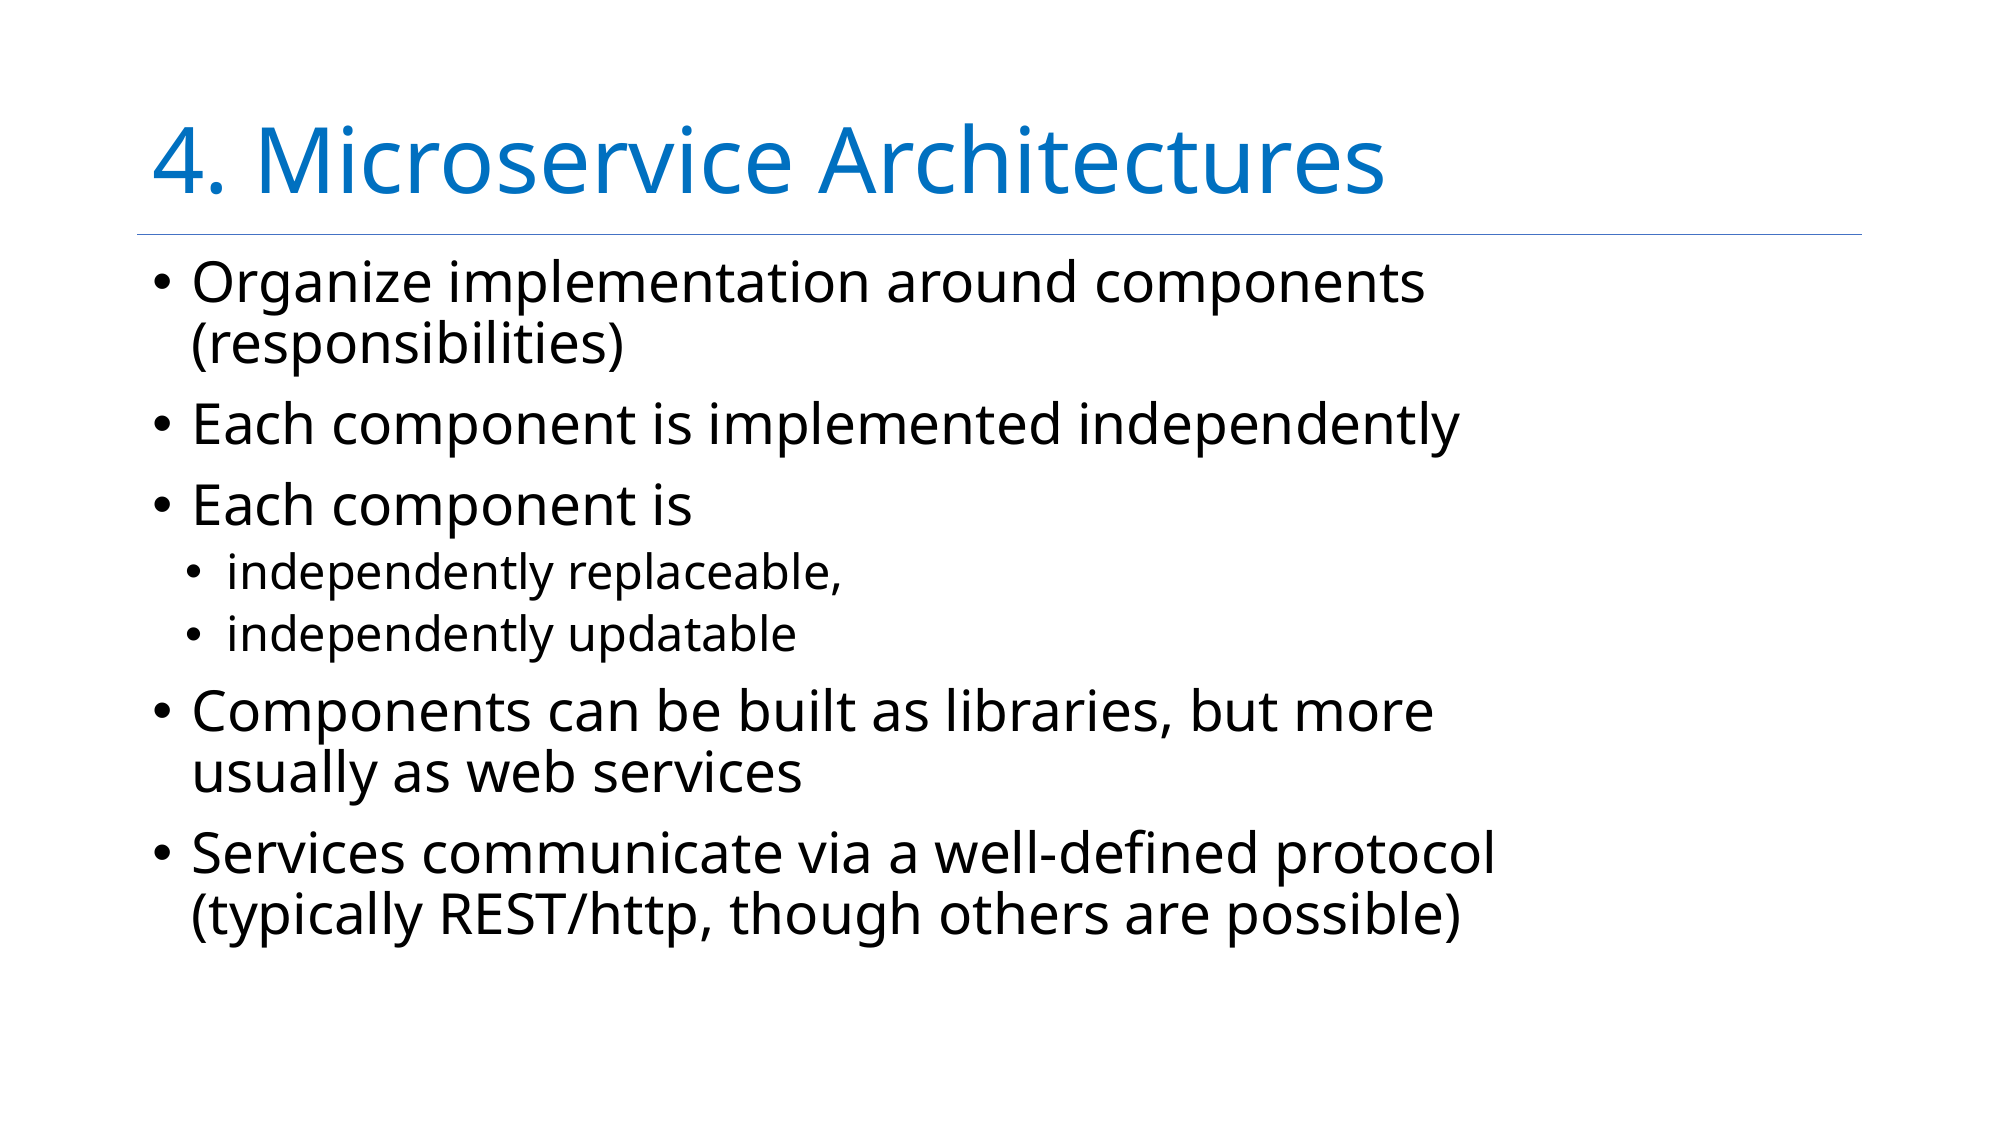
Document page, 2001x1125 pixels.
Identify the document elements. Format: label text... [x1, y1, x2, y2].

list Organize implementation around components (responsibilities) Each component is implemented independently Each component is independently replaceable, independently updatable Components can be built as libraries, but more usually as web services Services communicate via a well-defined protocol (typically REST/http, though others are possible) [137, 246, 1575, 960]
title 4. Microservice Architectures [137, 3, 1863, 221]
